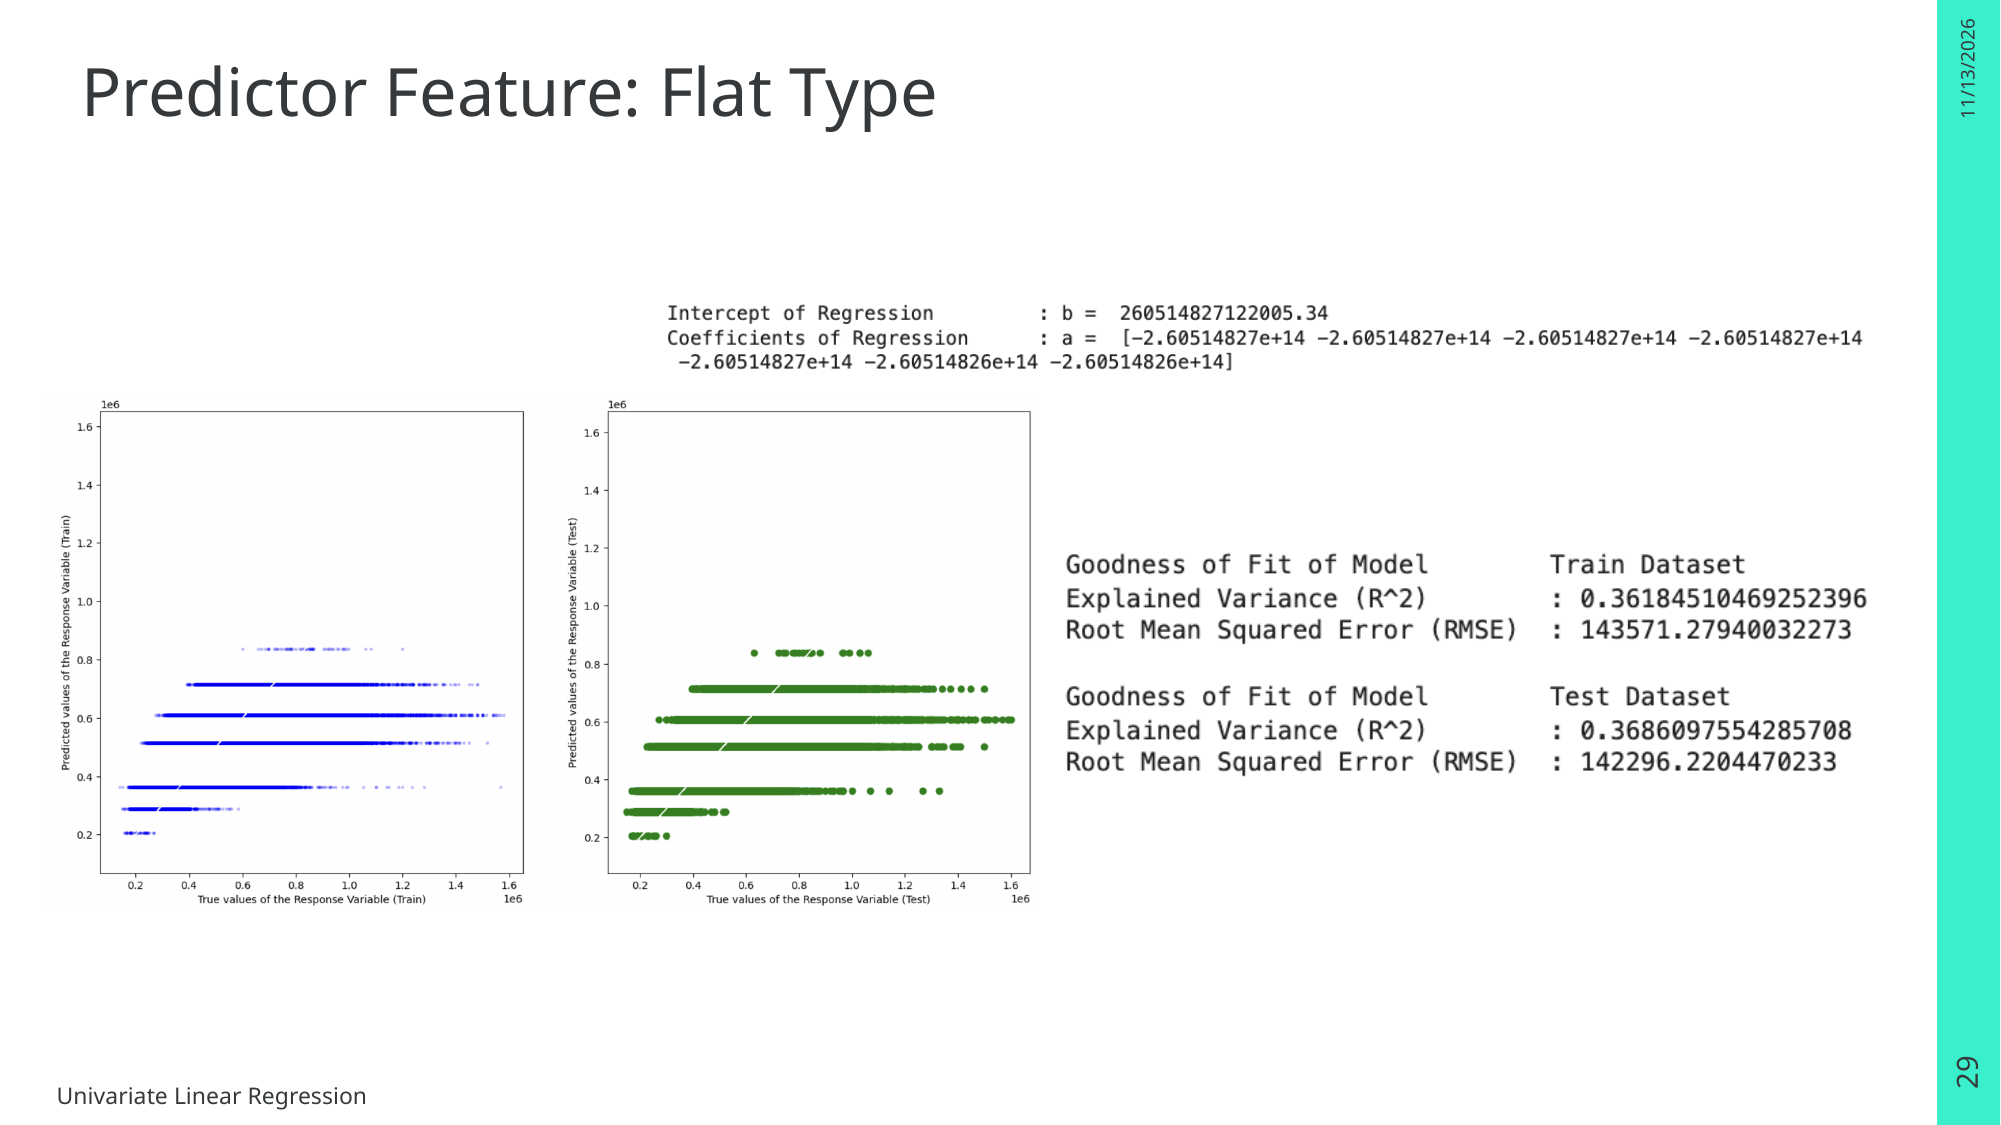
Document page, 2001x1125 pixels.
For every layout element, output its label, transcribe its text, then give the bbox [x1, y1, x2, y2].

slide_number 29 [1937, 1019, 2000, 1125]
picture [47, 395, 1038, 907]
text_box Predictor Feature: Flat Type [66, 42, 1303, 138]
picture [1058, 534, 1905, 798]
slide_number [1937, 0, 2000, 139]
text_box Univariate Linear Regression [41, 1081, 941, 1112]
picture [662, 297, 1872, 379]
